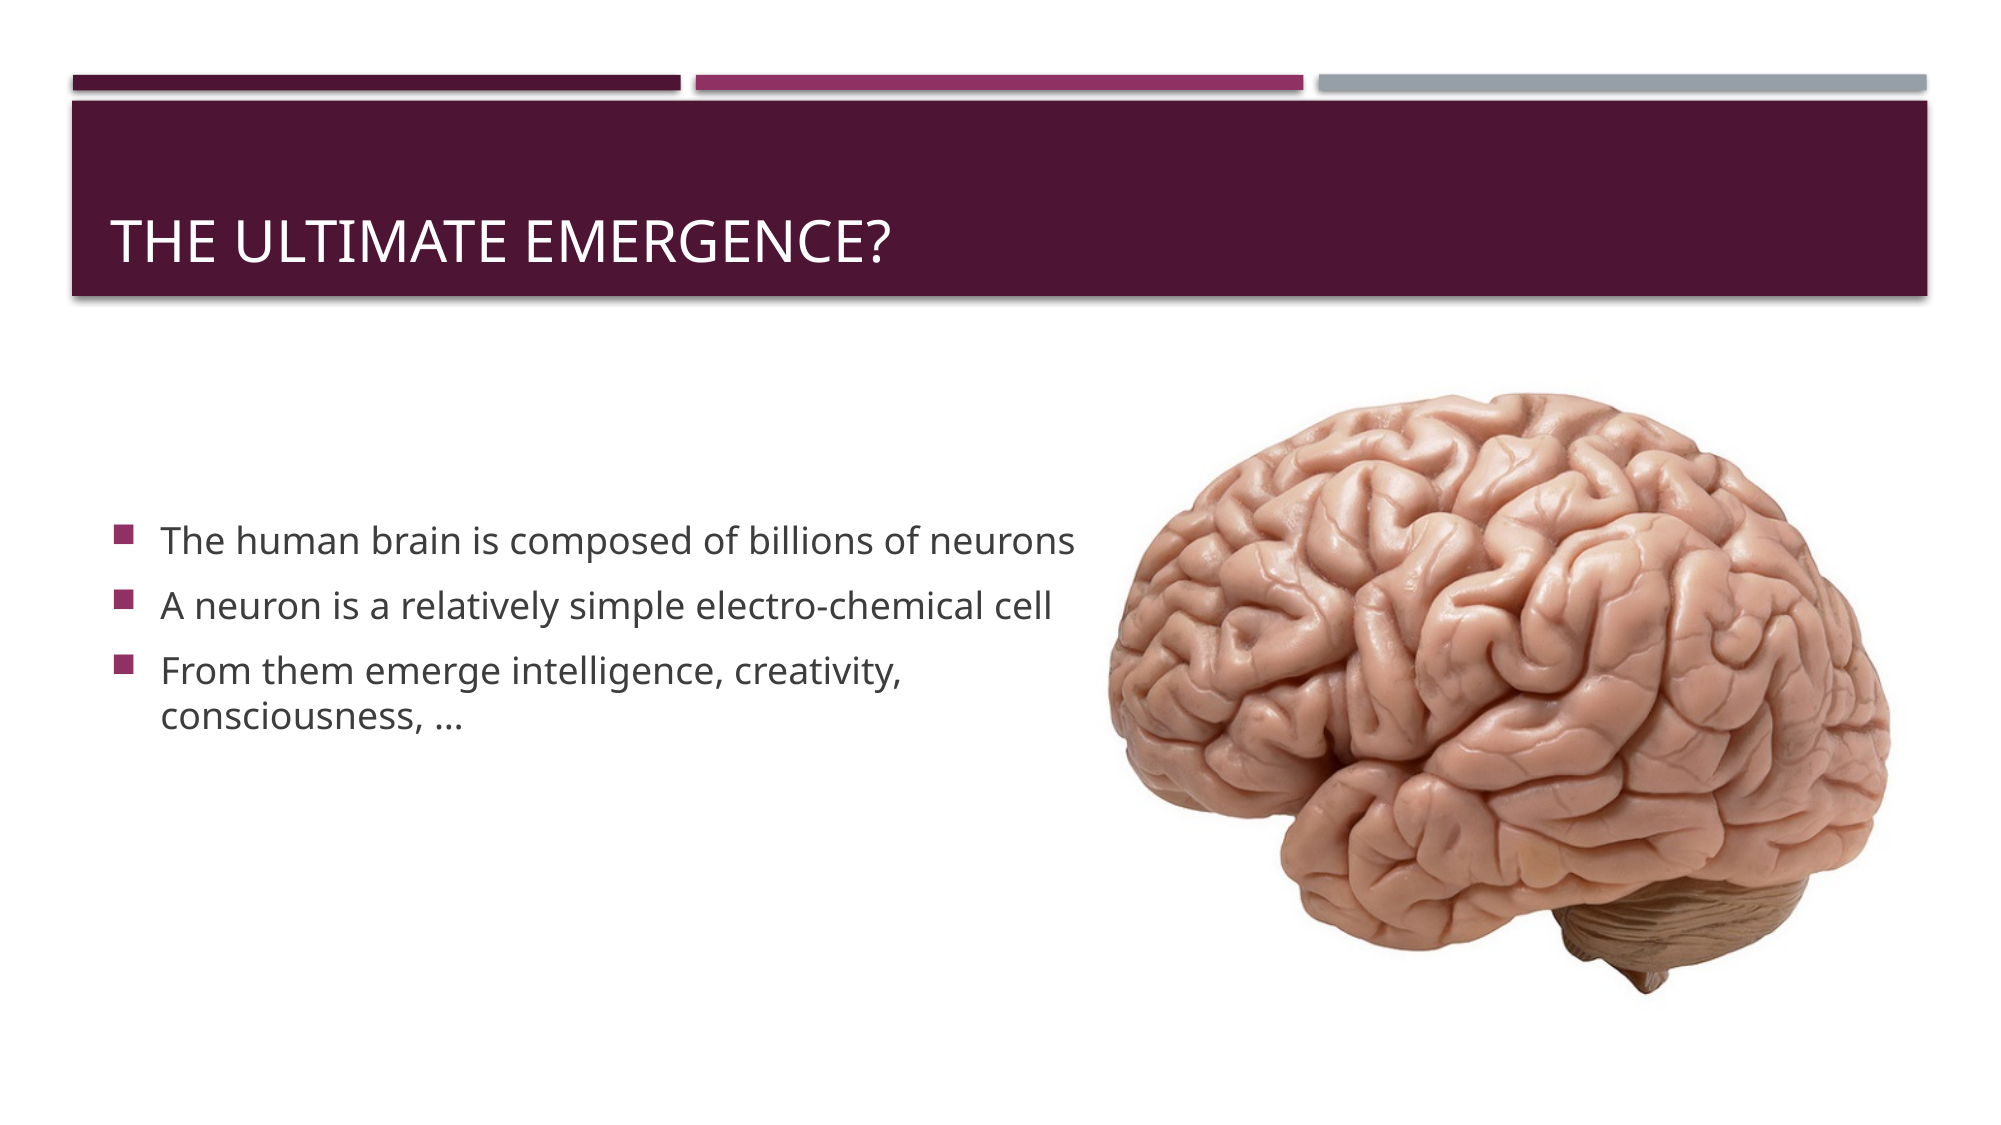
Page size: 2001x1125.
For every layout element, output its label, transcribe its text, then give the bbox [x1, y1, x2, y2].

title The ultimate emergence? [95, 115, 1905, 282]
picture [1056, 361, 1946, 1027]
list The human brain is composed of billions of neurons A neuron is a relatively simple electro-chemical cell From them emerge intelligence, creativity, consciousness, … [95, 357, 1101, 962]
